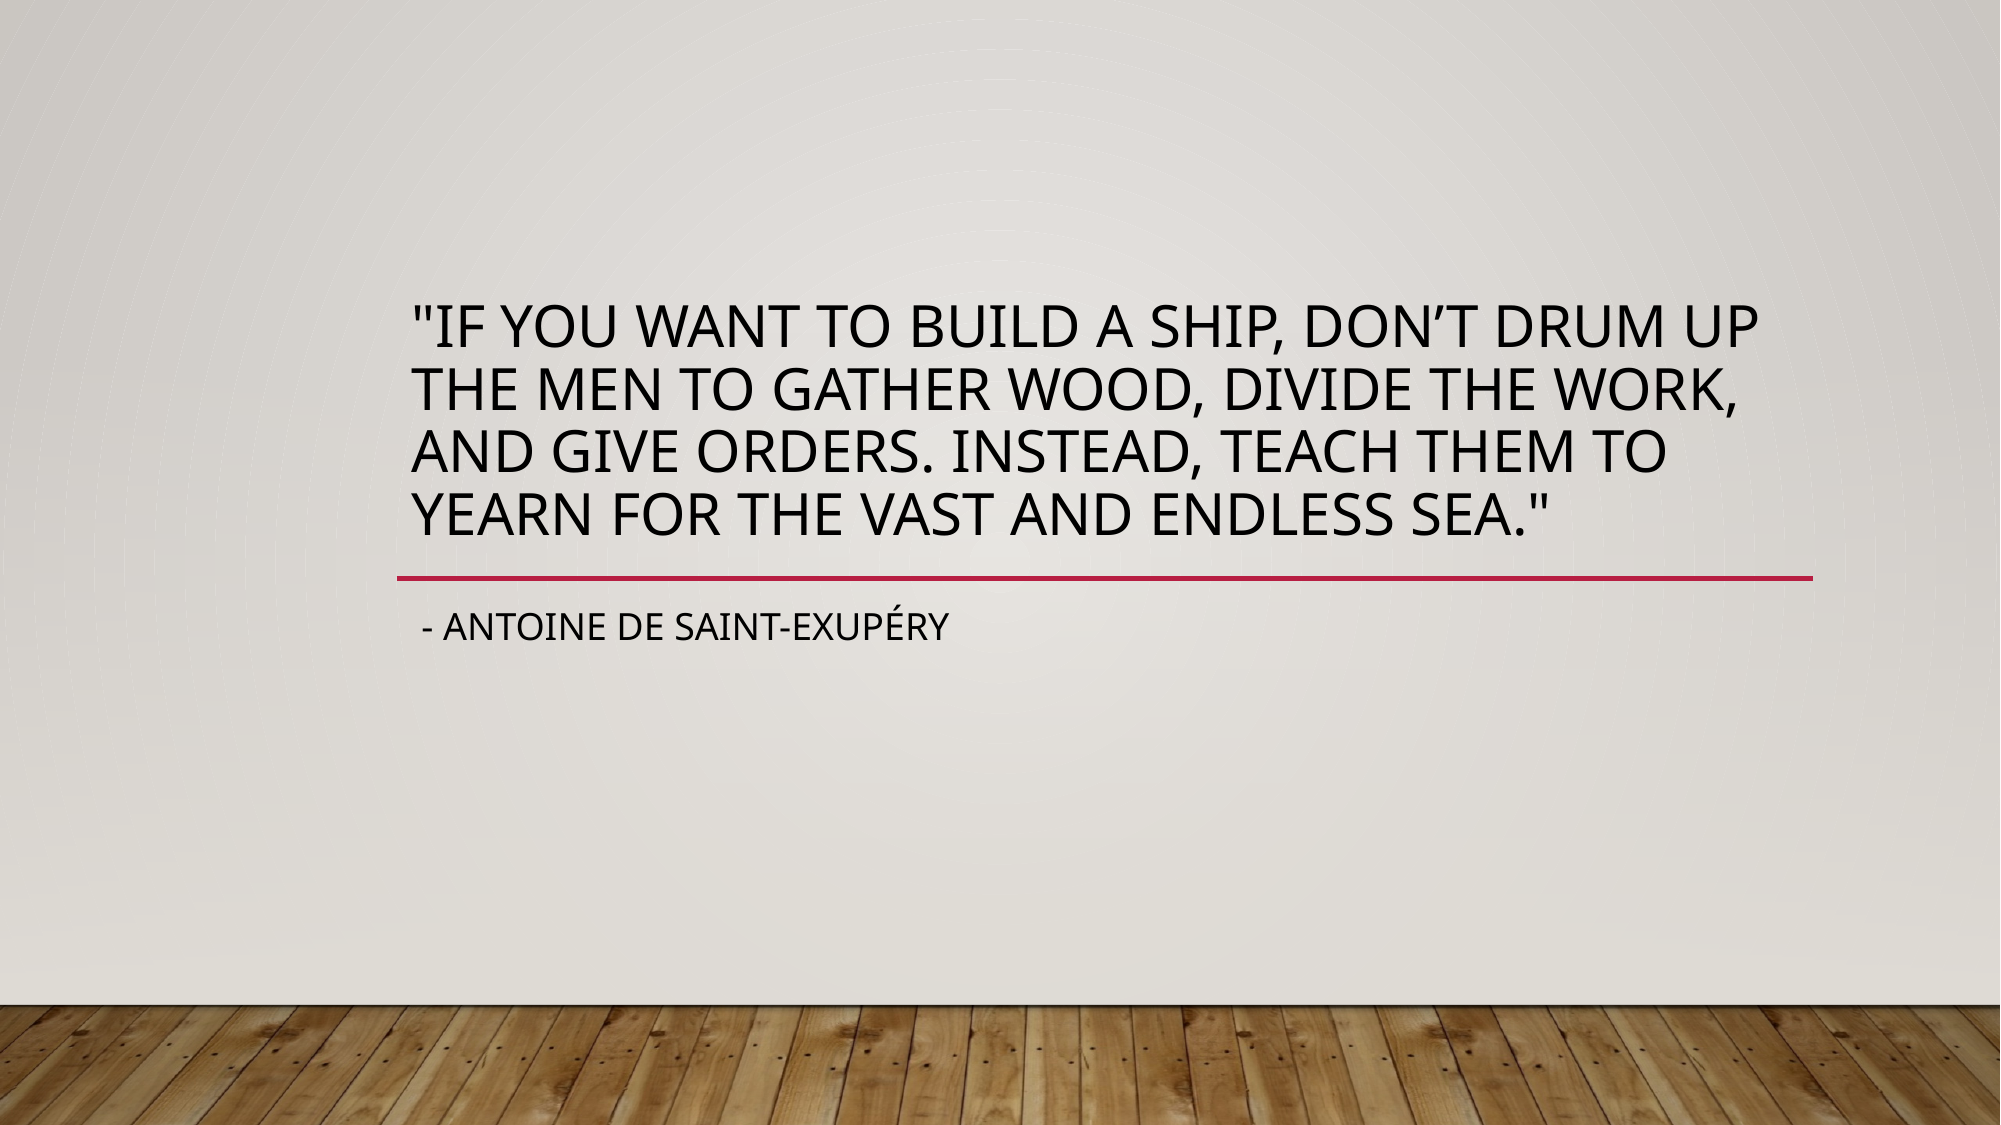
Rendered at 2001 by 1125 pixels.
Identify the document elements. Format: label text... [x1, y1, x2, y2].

subtitle - Antoine de Saint-Exupéry [396, 579, 1814, 740]
picture [0, 1005, 2000, 1125]
title "If you want to build a ship, don’t drum up the men to gather wood, divide the work, and give orders. Instead, teach them to yearn for the vast and endless sea." [396, 131, 1814, 549]
